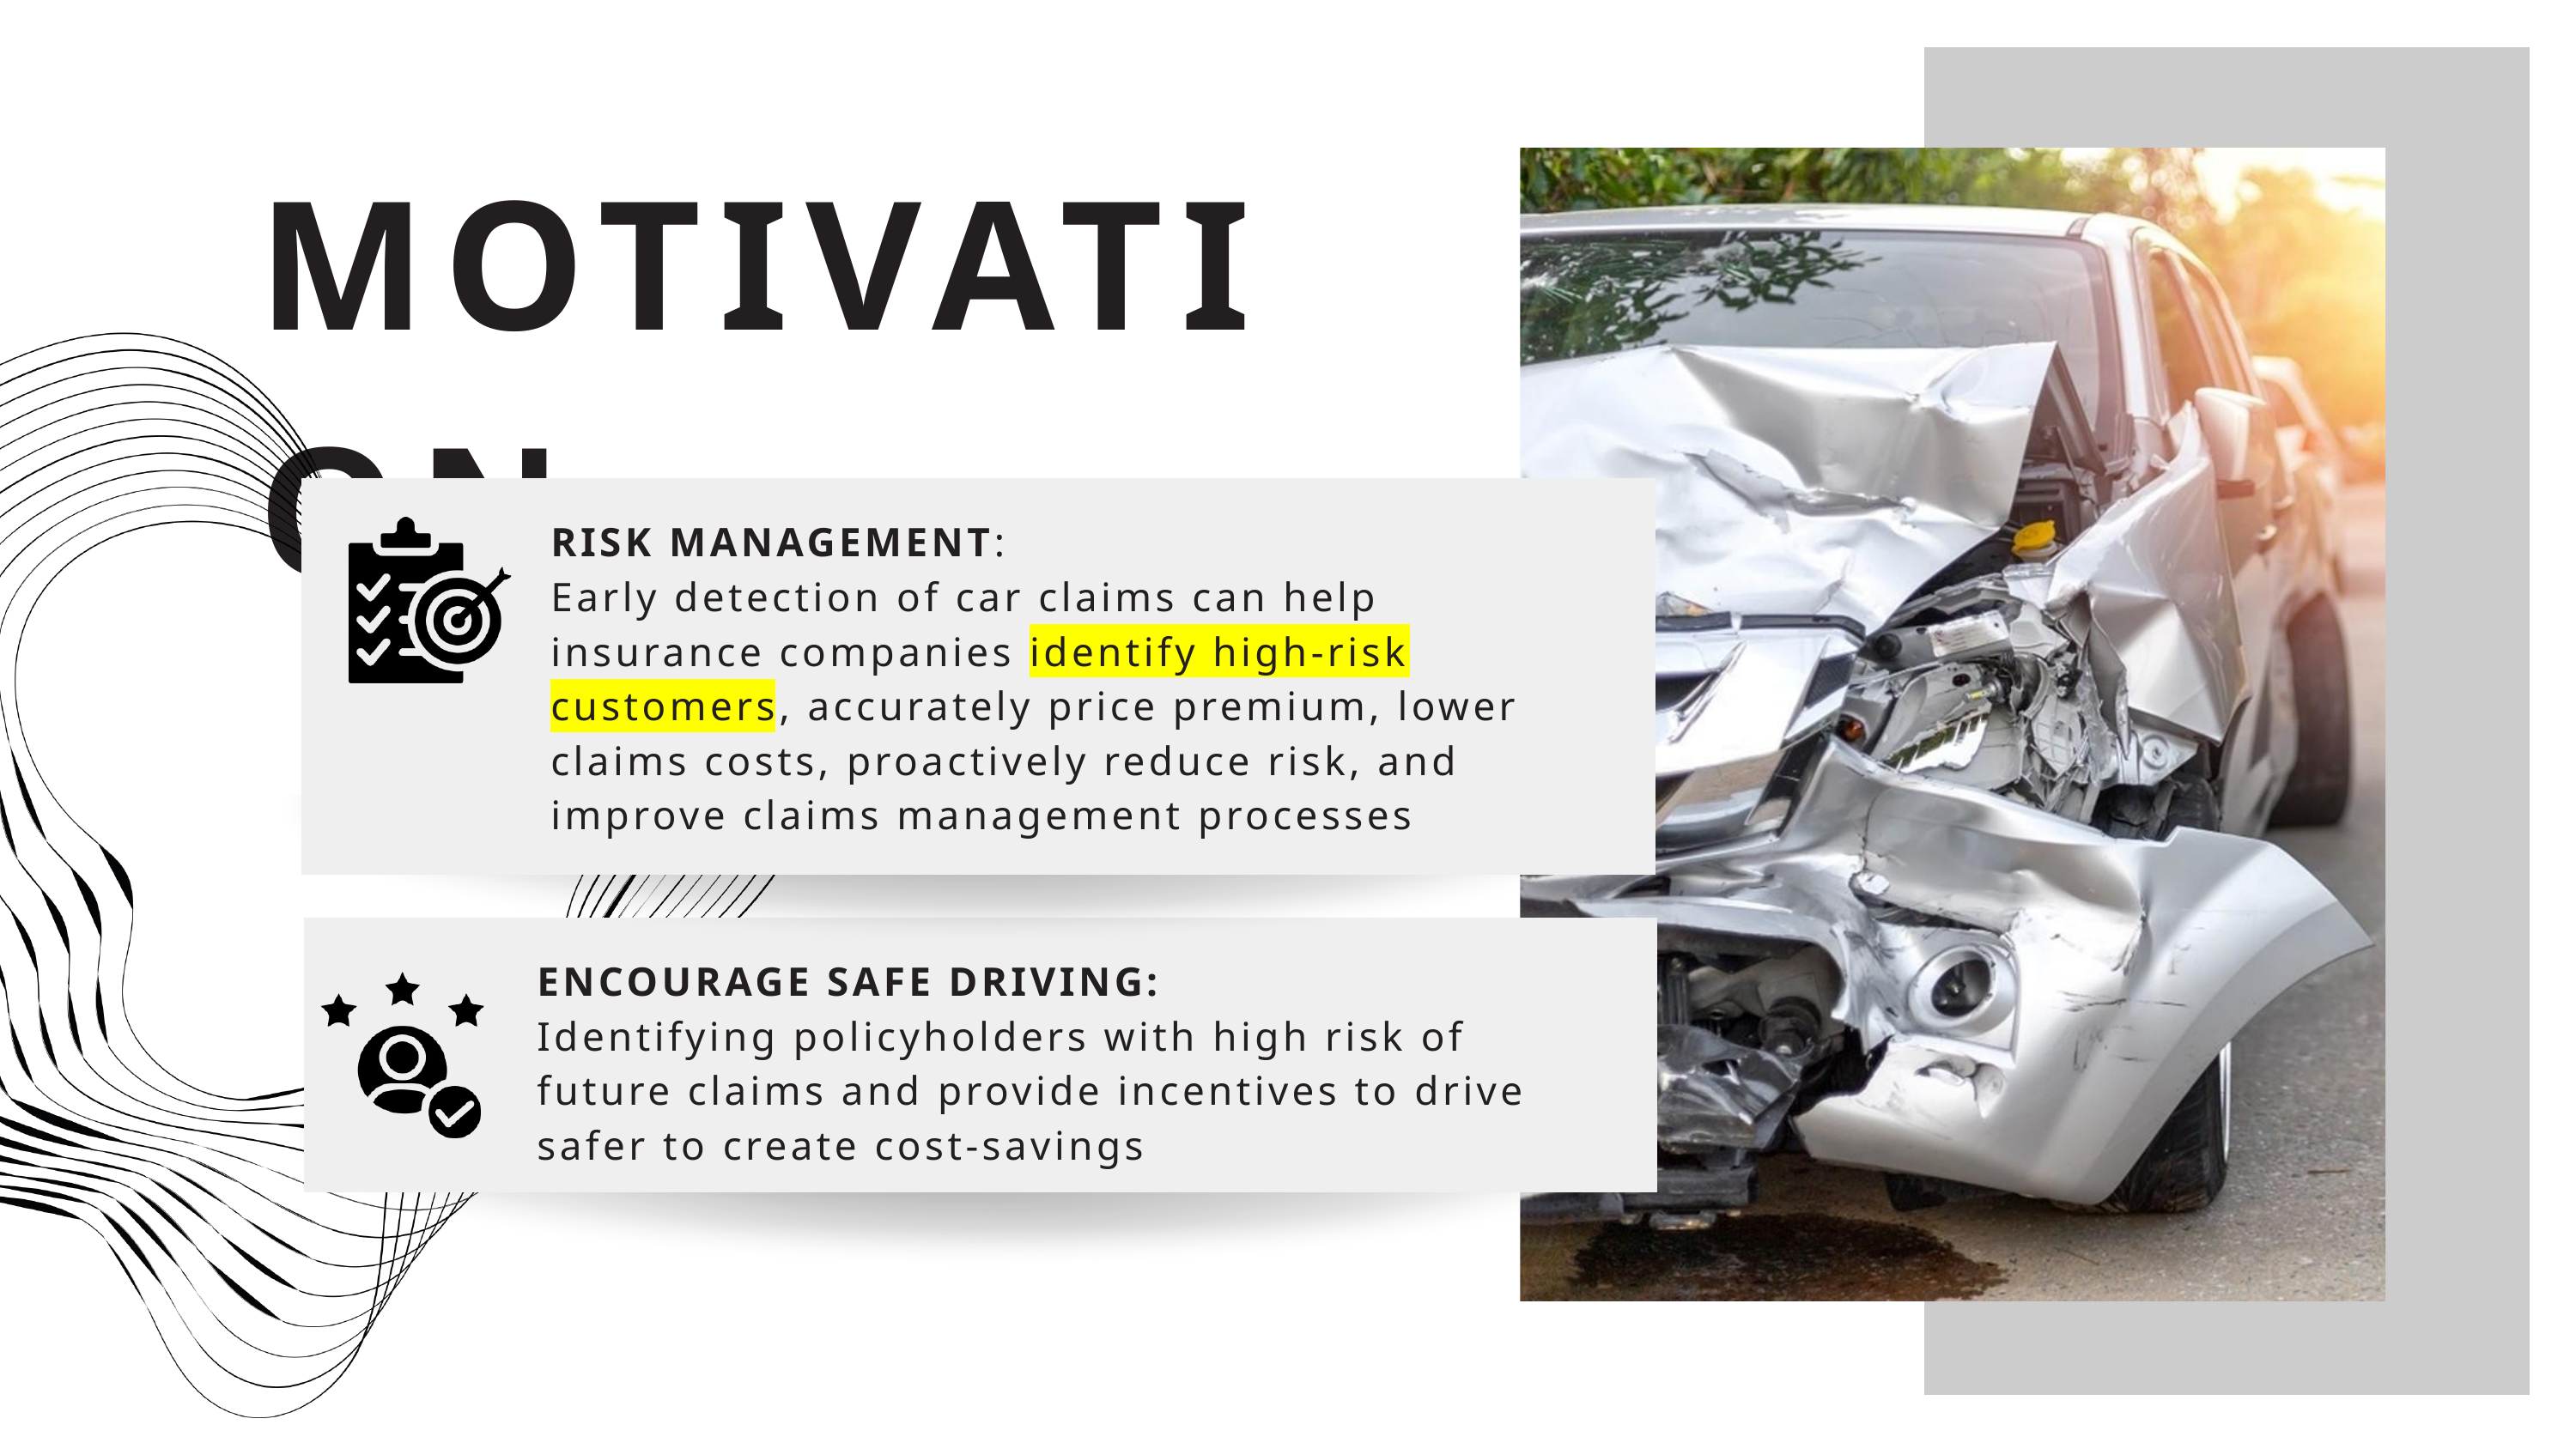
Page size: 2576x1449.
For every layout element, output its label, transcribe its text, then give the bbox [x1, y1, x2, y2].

text_box [0, 317, 825, 1418]
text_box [303, 910, 1658, 1192]
text_box [288, 1119, 1515, 1265]
text_box [281, 795, 1515, 942]
text_box MOTIVATION [258, 119, 1332, 465]
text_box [1924, 47, 2530, 1396]
picture [1520, 147, 2386, 1301]
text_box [301, 468, 1656, 876]
